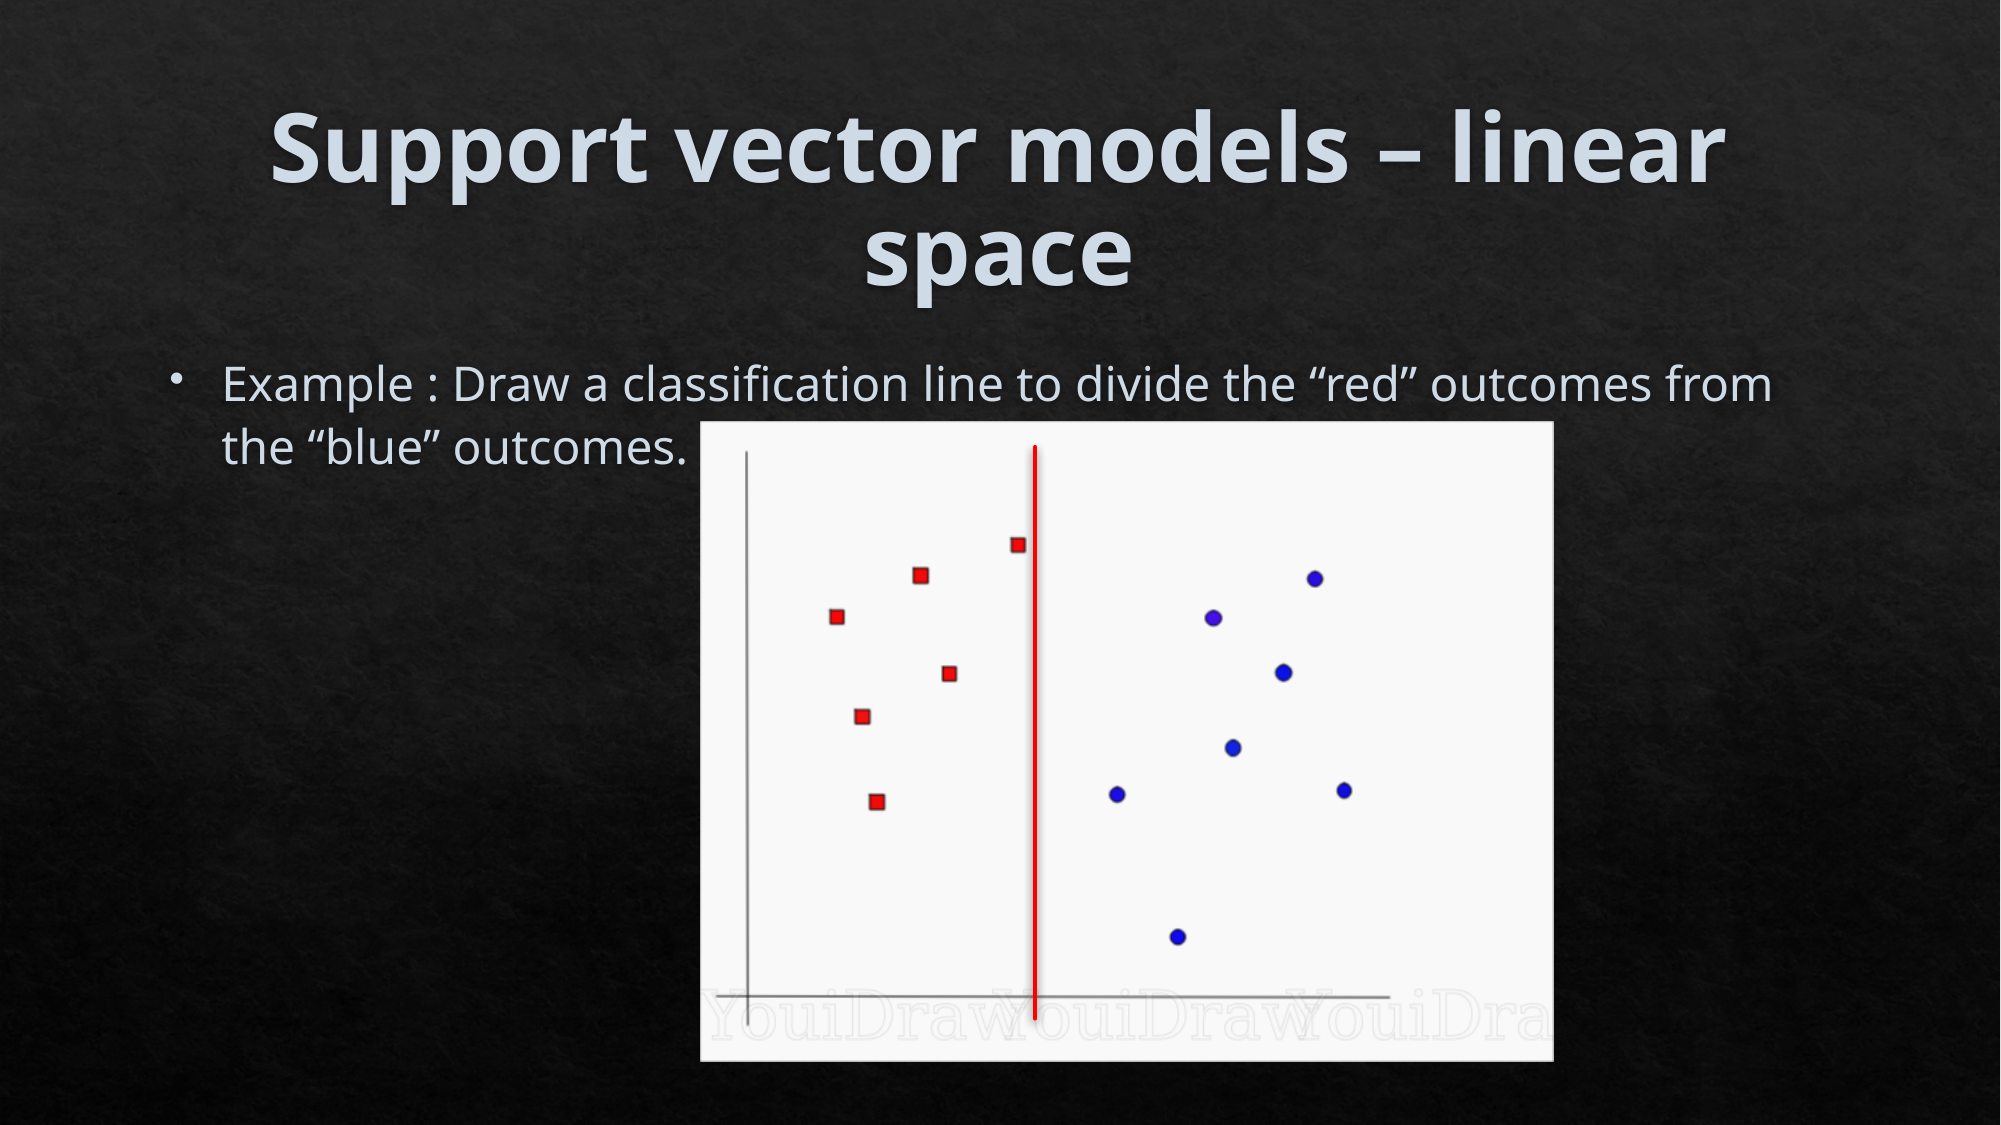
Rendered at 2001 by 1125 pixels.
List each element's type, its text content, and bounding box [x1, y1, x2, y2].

title Support vector models – linear space [149, 99, 1849, 307]
picture [700, 421, 1555, 1062]
list Example : Draw a classification line to divide the “red” outcomes from the “blue” outcomes. [149, 340, 1849, 950]
